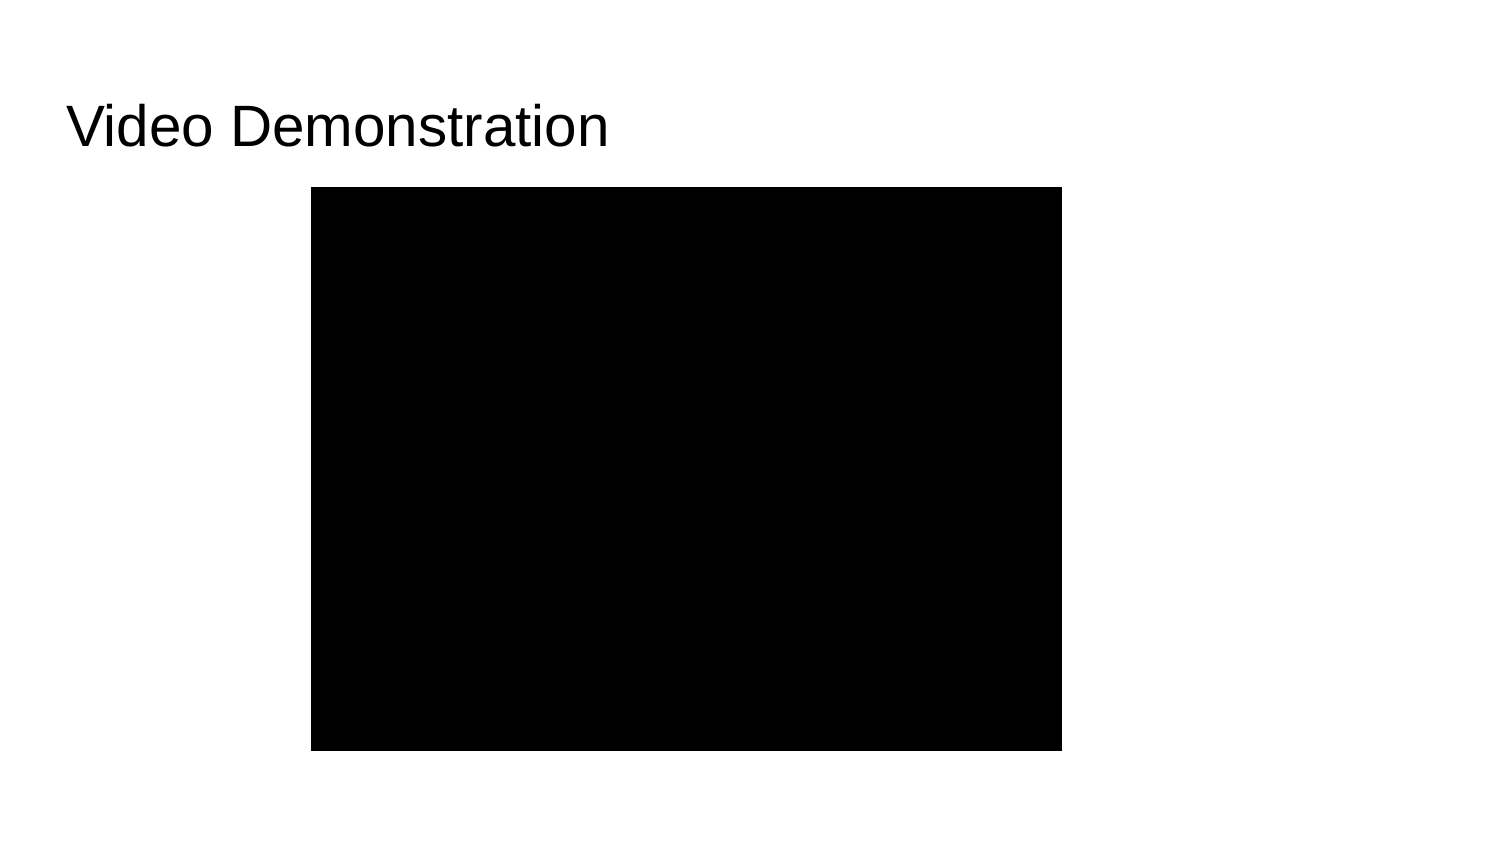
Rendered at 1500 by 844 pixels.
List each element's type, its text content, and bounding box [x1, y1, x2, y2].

title Video Demonstration [51, 72, 1449, 167]
picture [311, 187, 1063, 751]
